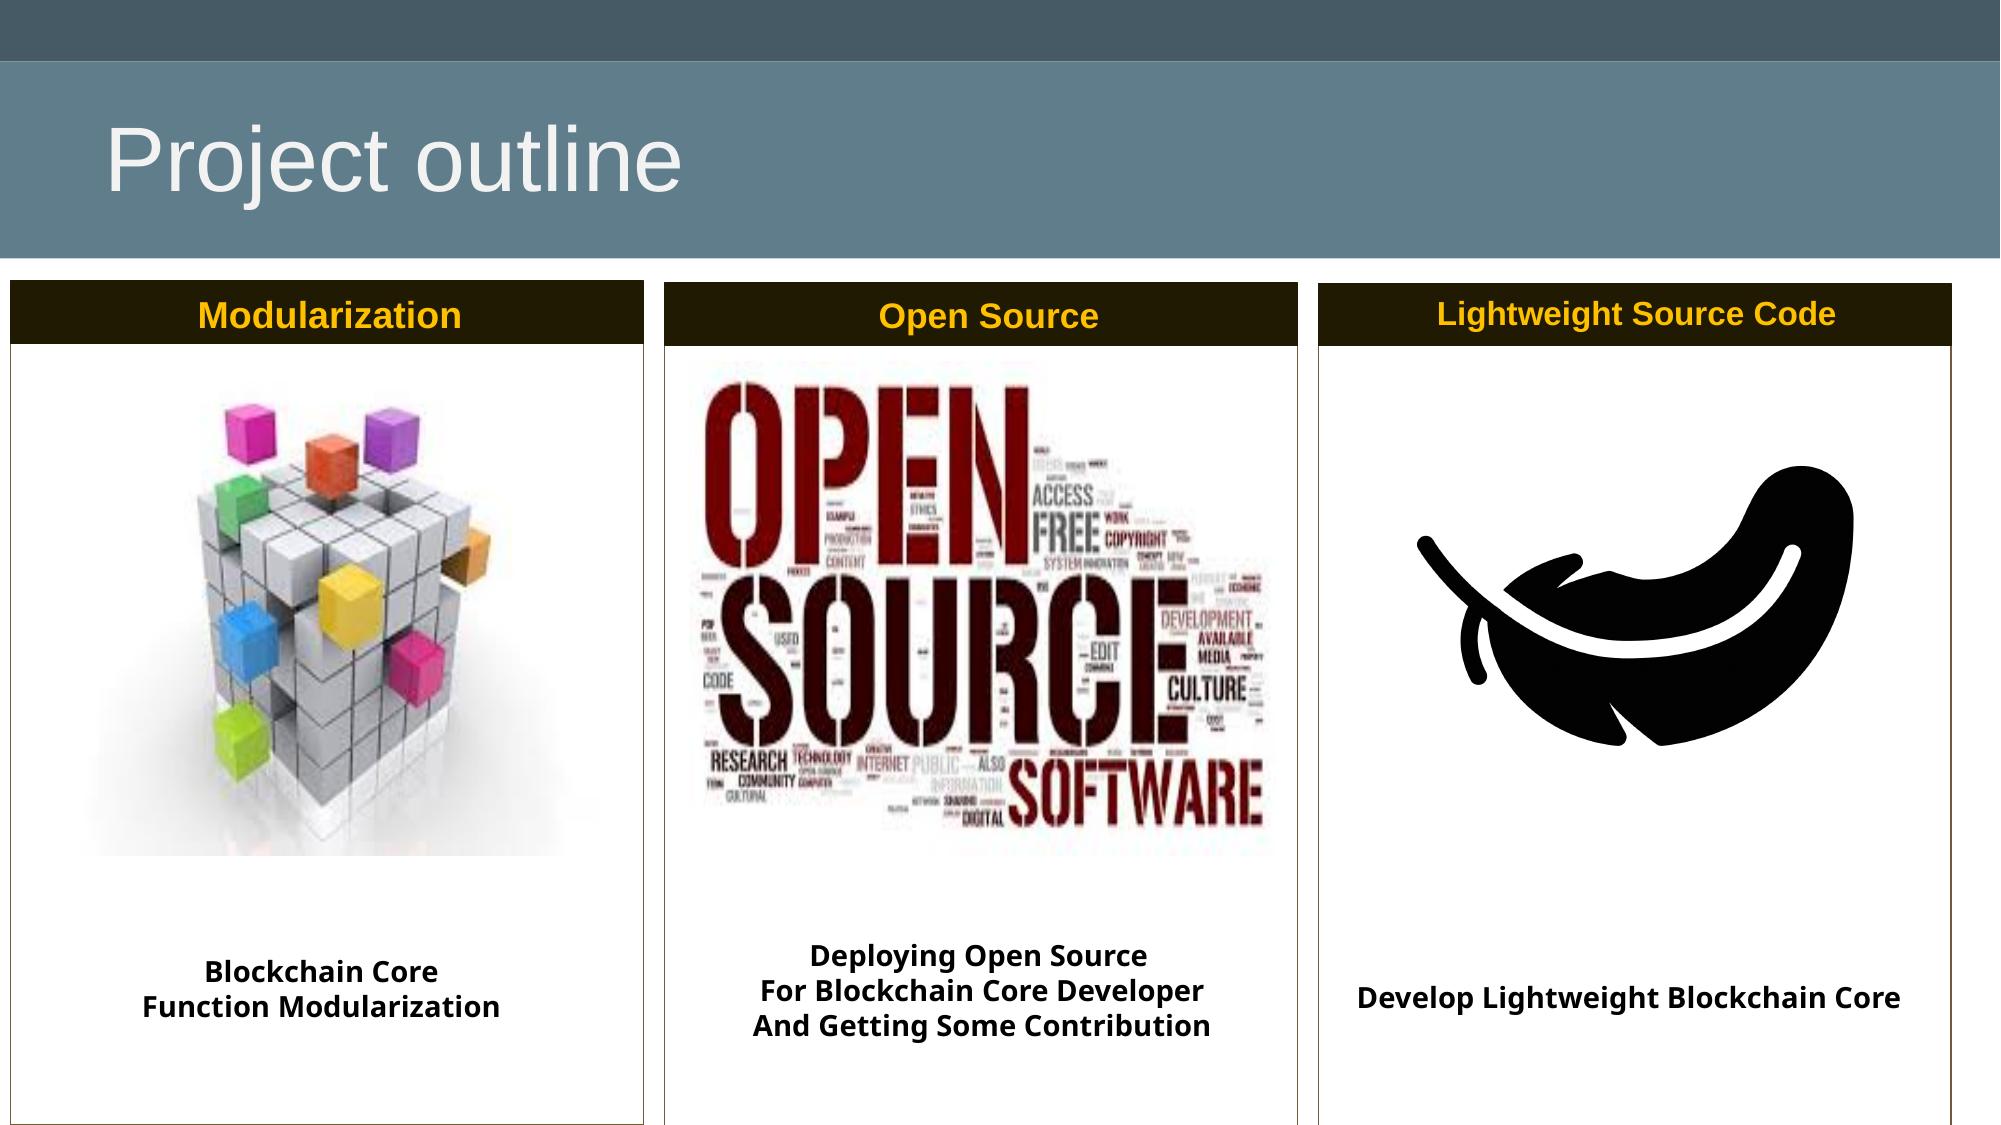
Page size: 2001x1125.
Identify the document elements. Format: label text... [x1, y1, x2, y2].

text_box [10, 343, 25, 855]
text_box Modularization [13, 283, 647, 397]
picture [689, 361, 1276, 856]
text_box Deploying Open Source For Blockchain Core Developer And Getting Some Contribution [656, 857, 1309, 1123]
text_box [10, 397, 644, 1125]
picture [30, 361, 630, 856]
text_box [664, 345, 1298, 857]
text_box Develop Lightweight Blockchain Core [1320, 869, 1954, 1125]
picture [1416, 387, 1857, 828]
text_box Lightweight Source Code [1282, 284, 1992, 345]
text_box [10, 280, 644, 343]
text_box Project outline [89, 104, 1932, 210]
text_box [1318, 346, 1952, 1125]
text_box [664, 282, 1298, 345]
text_box Open Source [696, 285, 1283, 347]
text_box Blockchain Core Function Modularization [8, 855, 642, 1121]
